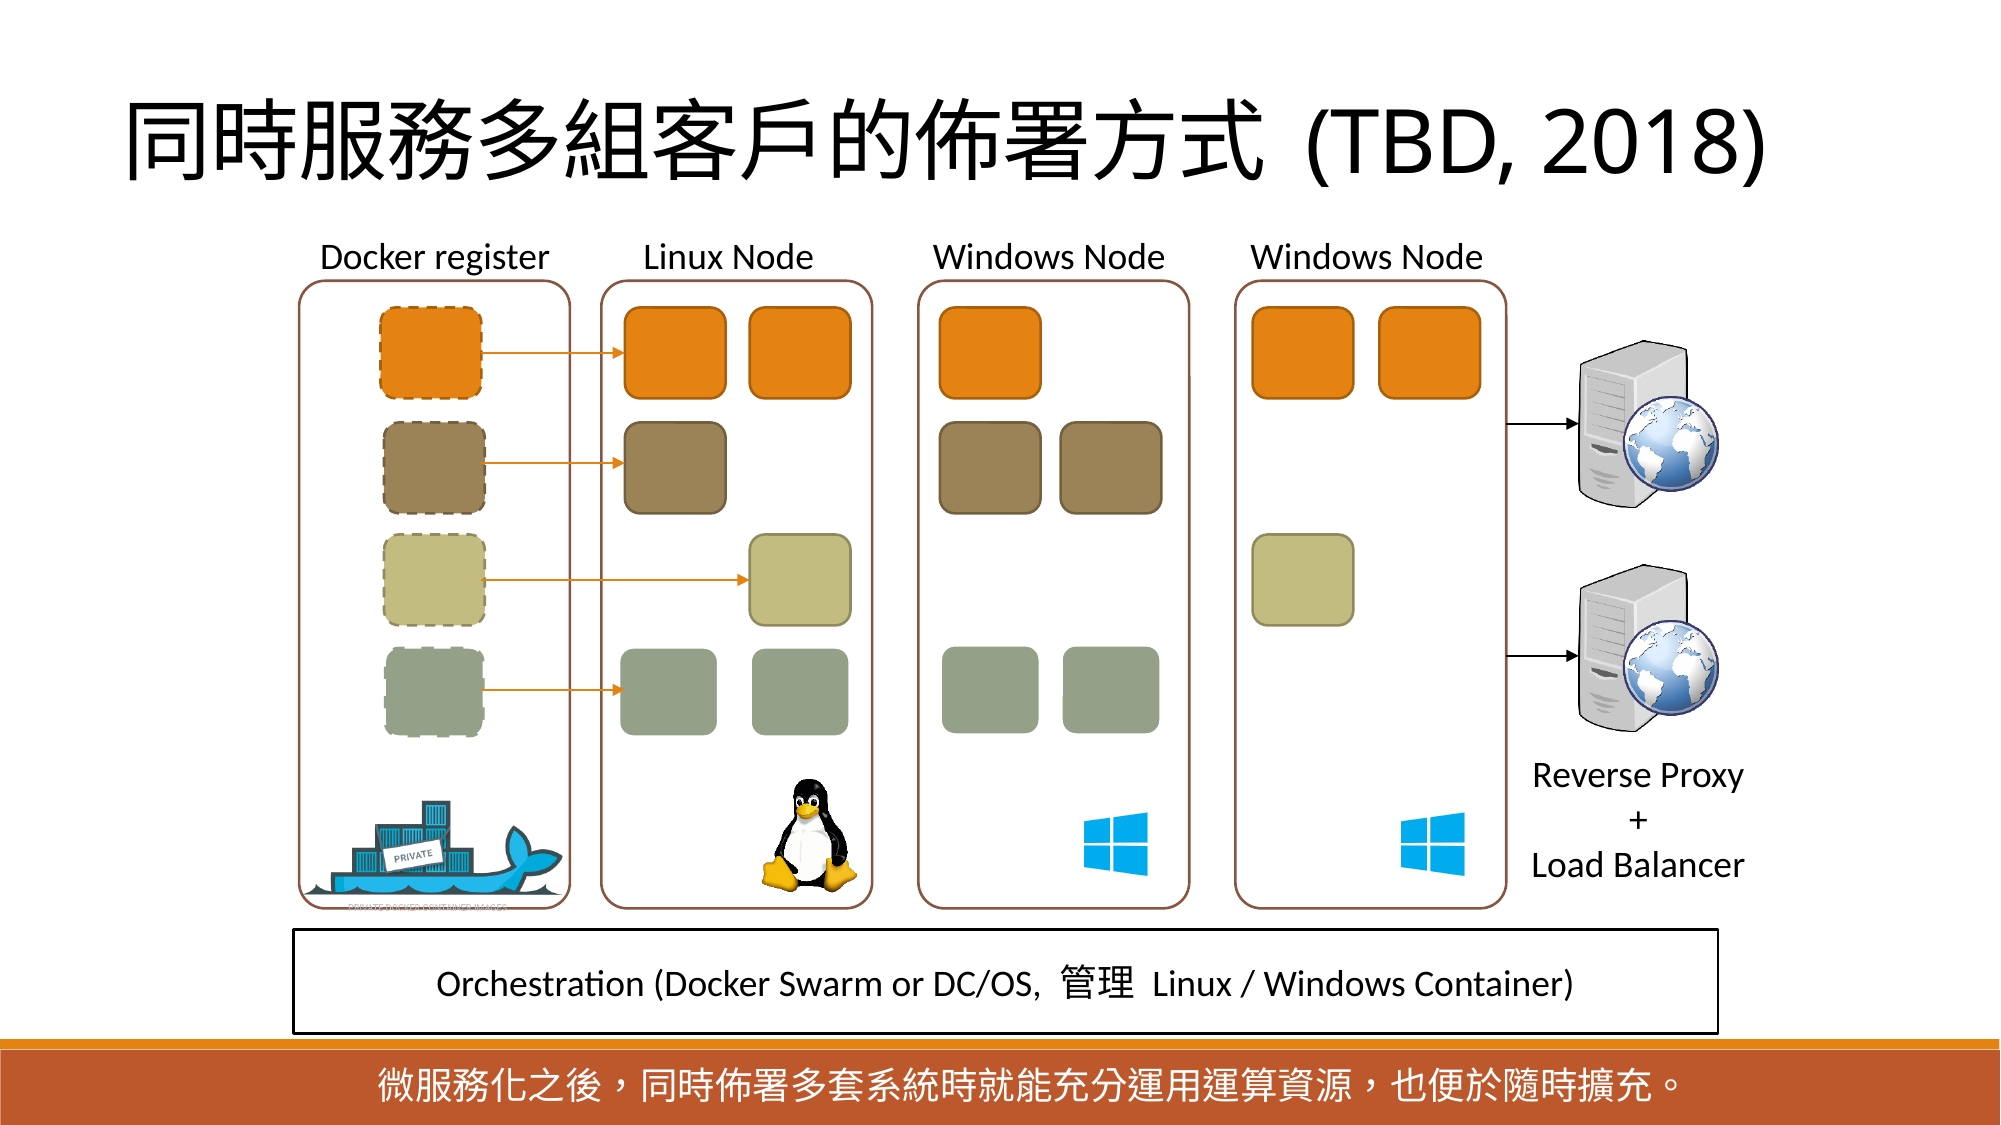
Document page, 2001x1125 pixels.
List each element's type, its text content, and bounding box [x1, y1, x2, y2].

text_box [938, 421, 1042, 515]
text_box [623, 307, 727, 400]
title 同時服務多組客戶的佈署方式 (TBD, 2018) [107, 67, 1807, 307]
text_box [747, 644, 853, 740]
picture [299, 800, 563, 911]
text_box [382, 421, 487, 515]
text_box [623, 421, 727, 515]
text_box [1251, 307, 1355, 400]
text_box [1234, 307, 1508, 910]
text_box [1251, 533, 1355, 627]
picture [754, 770, 862, 898]
picture [1578, 339, 1719, 508]
text_box 微服務化之後，同時佈署多套系統時就能充分運用運算資源，也便於隨時擴充。 [362, 1054, 1718, 1114]
picture [1084, 812, 1149, 877]
text_box Orchestration (Docker Swarm or DC/OS, 管理 Linux / Windows Container) [292, 928, 1719, 1035]
text_box [381, 644, 487, 740]
text_box [616, 644, 722, 740]
text_box [748, 307, 852, 400]
picture [1401, 812, 1466, 877]
text_box [382, 533, 487, 627]
text_box [1058, 642, 1164, 738]
text_box [297, 285, 572, 809]
text_box Reverse Proxy + Load Balancer [1516, 742, 1761, 893]
text_box [938, 307, 1042, 400]
text_box Docker register Linux Node Windows Node Windows Node [305, 224, 1501, 285]
text_box [937, 642, 1043, 738]
text_box [748, 533, 852, 627]
text_box [1378, 307, 1482, 400]
text_box [600, 307, 874, 910]
text_box [379, 306, 483, 400]
text_box [917, 307, 1191, 910]
picture [1578, 563, 1719, 732]
text_box [1059, 421, 1163, 515]
